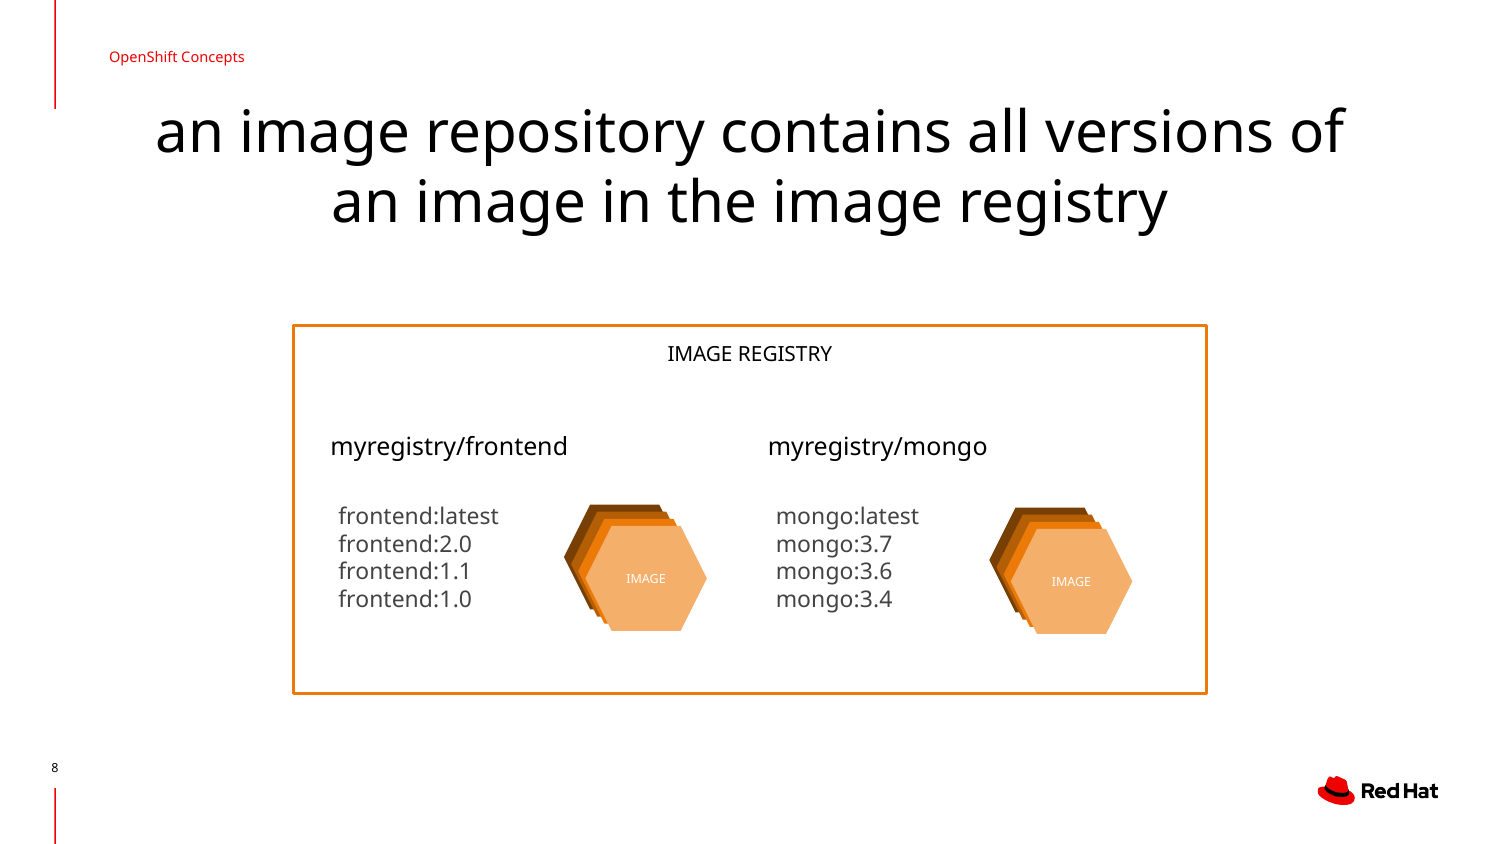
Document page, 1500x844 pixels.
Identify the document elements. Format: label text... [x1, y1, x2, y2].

slide_number ‹#› [10, 759, 101, 777]
text_box myregistry/frontend [315, 415, 658, 458]
text_box myregistry/mongo [752, 415, 1095, 458]
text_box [563, 504, 708, 632]
text_box an image repository contains all versions of an image in the image registry [135, 75, 1365, 250]
text_box [319, 470, 742, 665]
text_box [989, 507, 1133, 635]
text_box mongo:latest mongo:3.7 mongo:3.6 mongo:3.4 [760, 486, 1072, 655]
text_box frontend:latest frontend:2.0 frontend:1.1 frontend:1.0 [323, 486, 635, 655]
text_box [757, 470, 1179, 665]
picture [1317, 776, 1438, 805]
subtitle OpenShift Concepts [55, 6, 689, 108]
text_box IMAGE REGISTRY [293, 325, 1207, 694]
